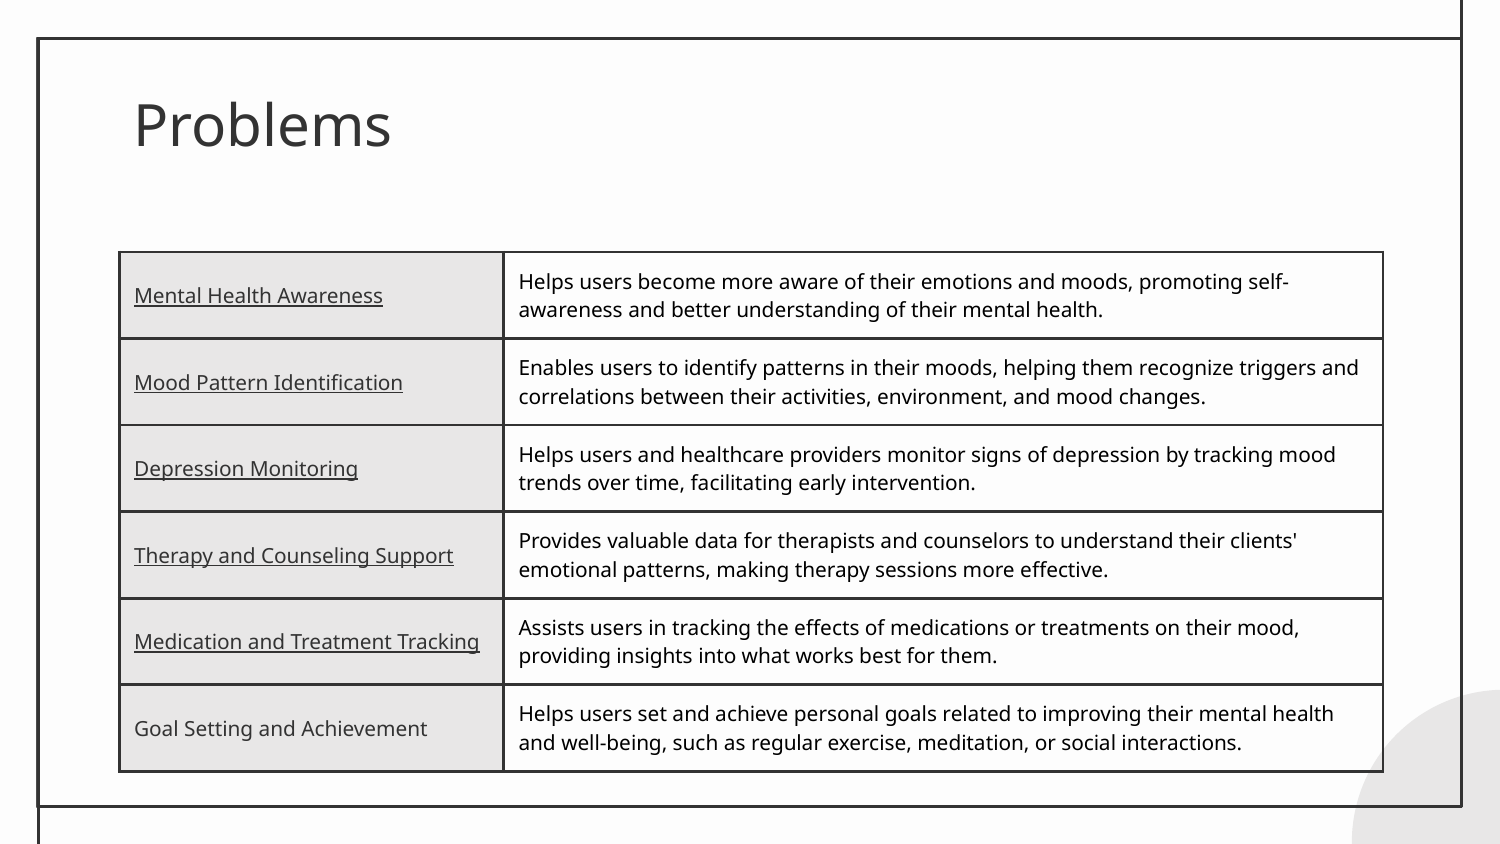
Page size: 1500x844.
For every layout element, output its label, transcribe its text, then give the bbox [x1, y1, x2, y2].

table_cell Medication and Treatment Tracking [121, 600, 502, 683]
table_cell Depression Monitoring [121, 426, 502, 510]
table_header Mental Health Awareness [121, 253, 502, 337]
table_header Helps users become more aware of their emotions and moods, promoting self-awareness and better understanding of their mental health. [505, 253, 1382, 337]
table_cell Provides valuable data for therapists and counselors to understand their clients' emotional patterns, making therapy sessions more effective. [505, 513, 1382, 597]
title Problems [118, 72, 1382, 167]
table_cell Mood Pattern Identification [121, 340, 502, 424]
table_cell Helps users set and achieve personal goals related to improving their mental health and well-being, such as regular exercise, meditation, or social interactions. [505, 686, 1382, 770]
table_cell Enables users to identify patterns in their moods, helping them recognize triggers and correlations between their activities, environment, and mood changes. [505, 340, 1382, 424]
table_cell Therapy and Counseling Support [121, 513, 502, 597]
table_cell Assists users in tracking the effects of medications or treatments on their mood, providing insights into what works best for them. [505, 600, 1382, 683]
table_cell Goal Setting and Achievement [121, 686, 502, 770]
table_cell Helps users and healthcare providers monitor signs of depression by tracking mood trends over time, facilitating early intervention. [505, 426, 1382, 510]
